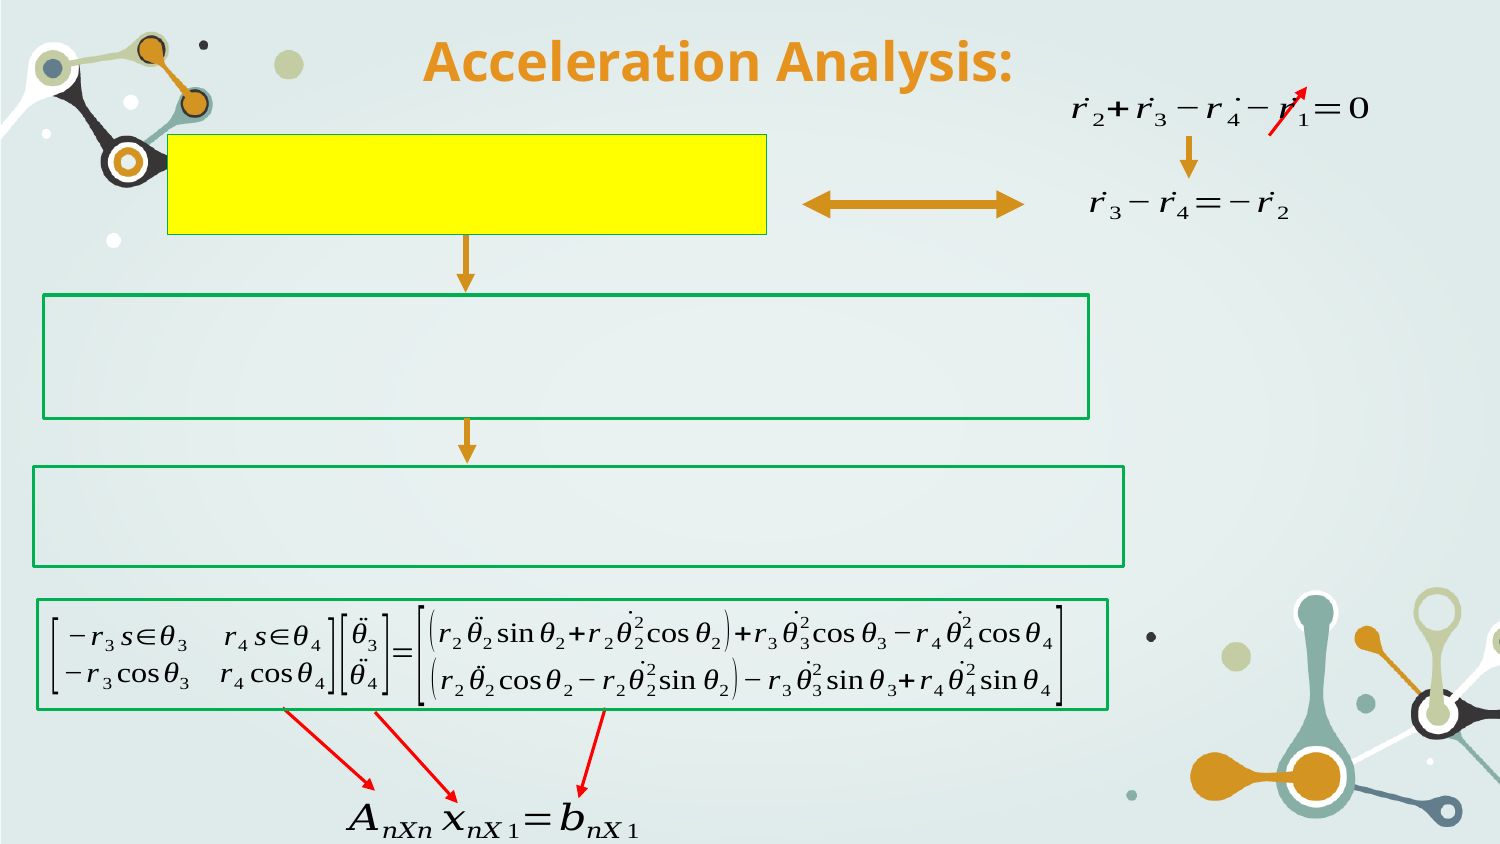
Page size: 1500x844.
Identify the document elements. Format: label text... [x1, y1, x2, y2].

text_box Acceleration Analysis: [408, 19, 1089, 100]
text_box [282, 707, 376, 791]
text_box [36, 597, 1109, 711]
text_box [374, 711, 458, 804]
text_box [41, 293, 1091, 421]
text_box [1268, 86, 1308, 136]
text_box [31, 464, 1126, 569]
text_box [578, 707, 606, 799]
picture [0, 0, 1500, 844]
